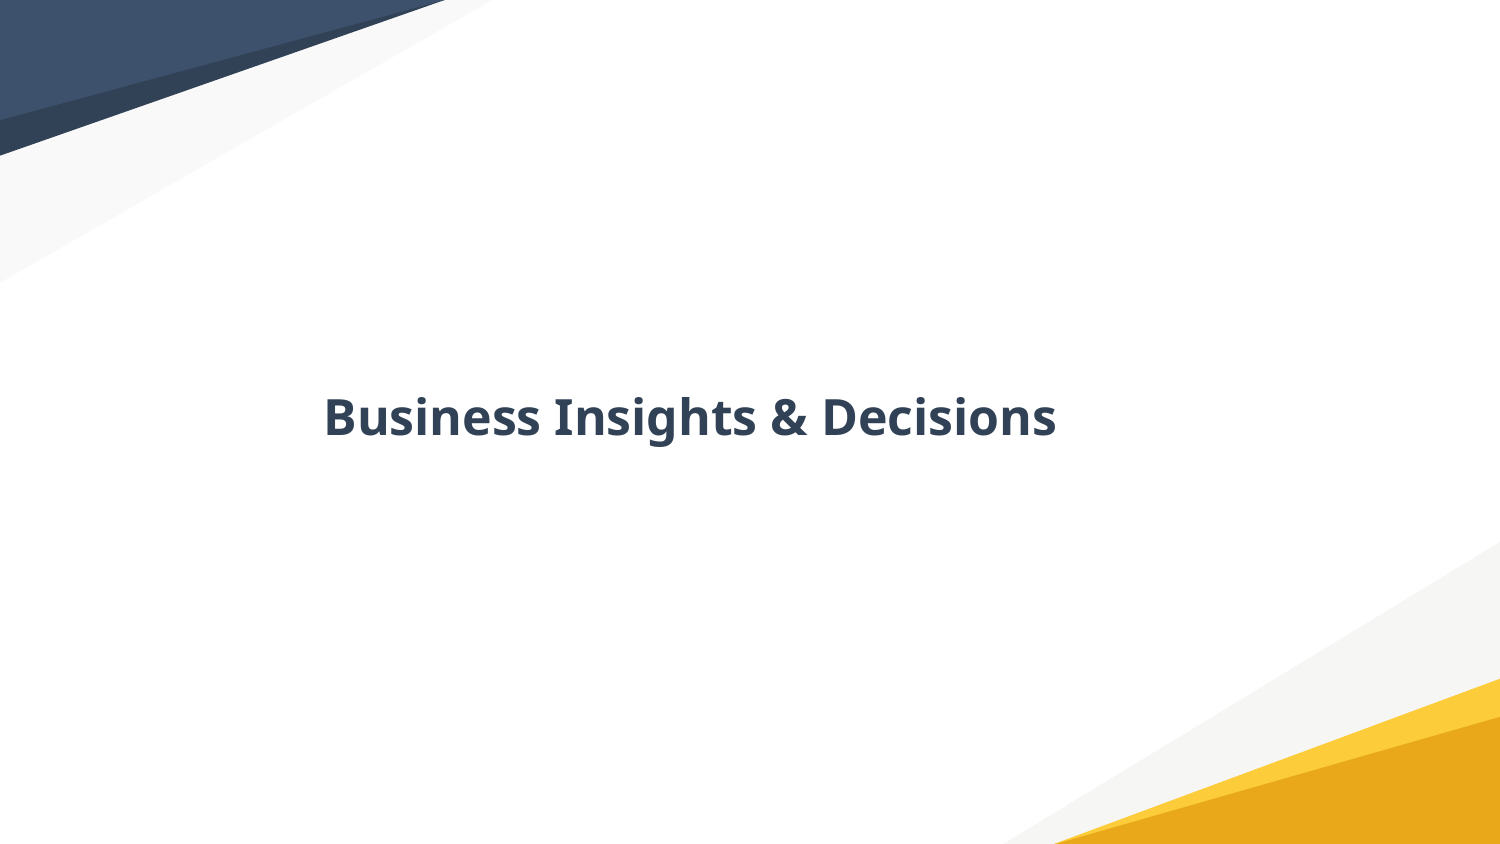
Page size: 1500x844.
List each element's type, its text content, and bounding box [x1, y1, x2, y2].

title Business Insights & Decisions [308, 361, 1284, 441]
